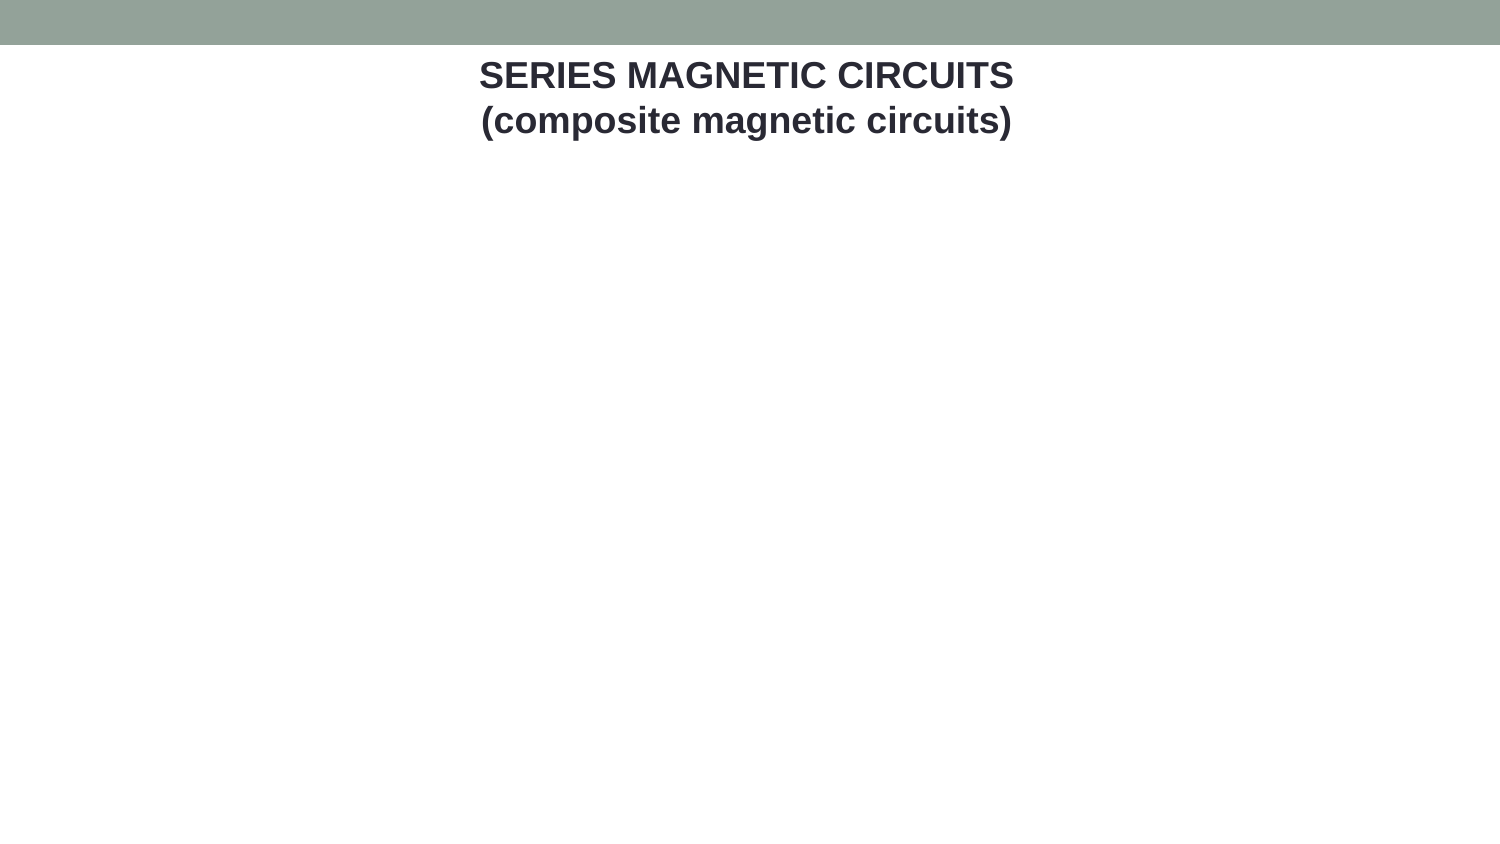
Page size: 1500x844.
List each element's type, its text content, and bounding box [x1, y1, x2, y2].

text_box SERIES MAGNETIC CIRCUITS (composite magnetic circuits) [371, 44, 1122, 149]
